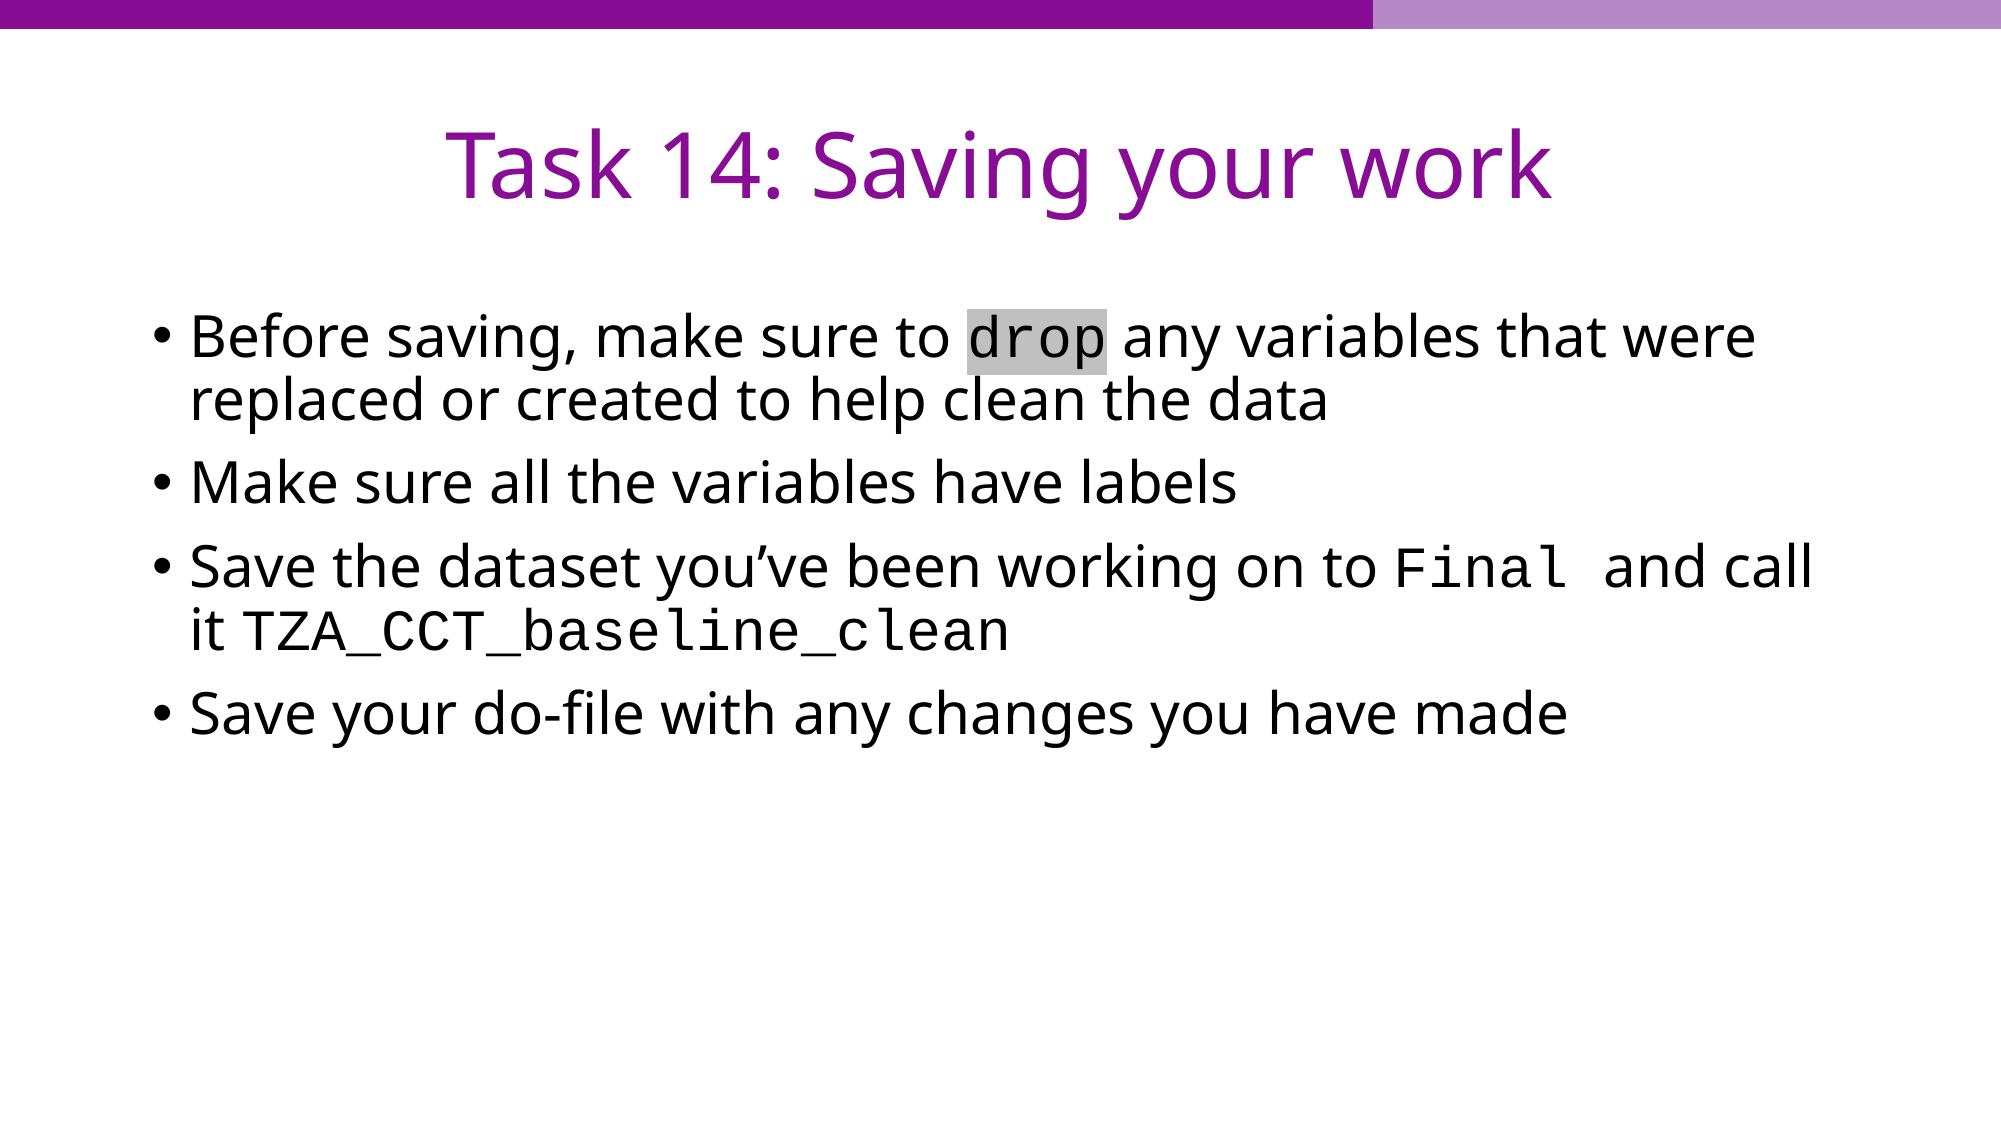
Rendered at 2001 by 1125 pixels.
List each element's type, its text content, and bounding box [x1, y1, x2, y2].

list Before saving, make sure to drop any variables that were replaced or created to help clean the data Make sure all the variables have labels Save the dataset you’ve been working on to Final and call it TZA_CCT_baseline_clean Save your do-file with any changes you have made [137, 299, 1863, 1014]
title Task 14: Saving your work [137, 59, 1863, 278]
